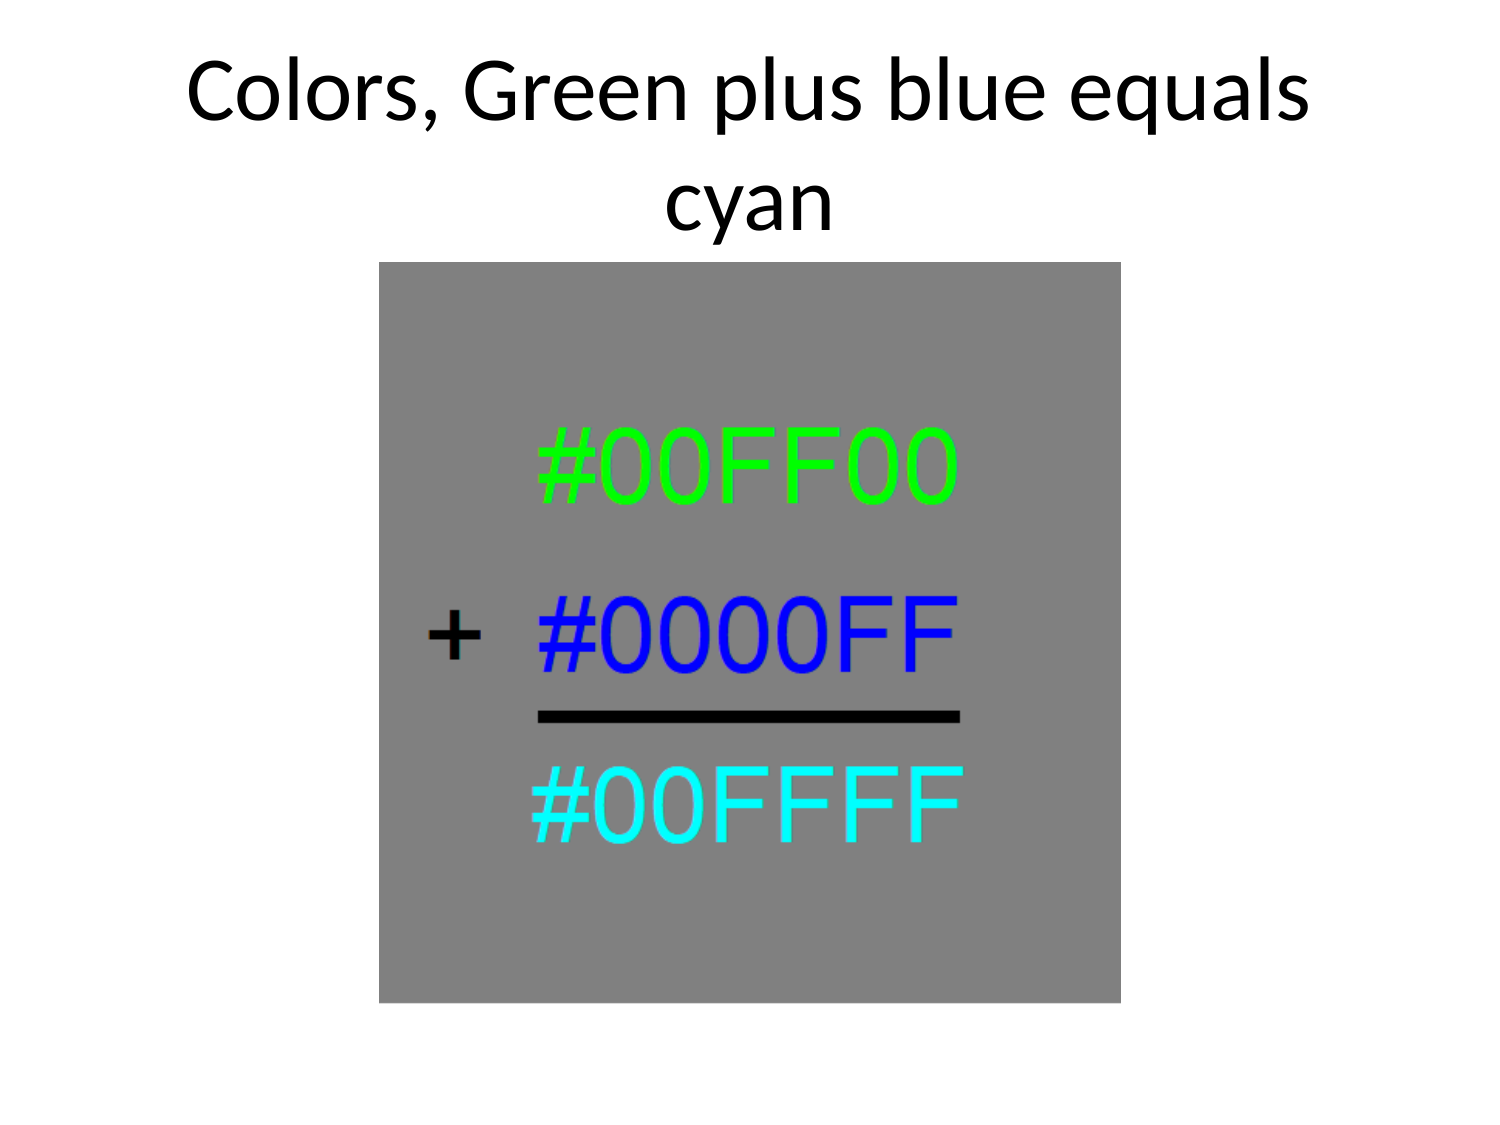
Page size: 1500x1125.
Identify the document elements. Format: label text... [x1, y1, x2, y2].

title Colors, Green plus blue equals cyan [75, 45, 1425, 233]
picture [378, 262, 1122, 1005]
